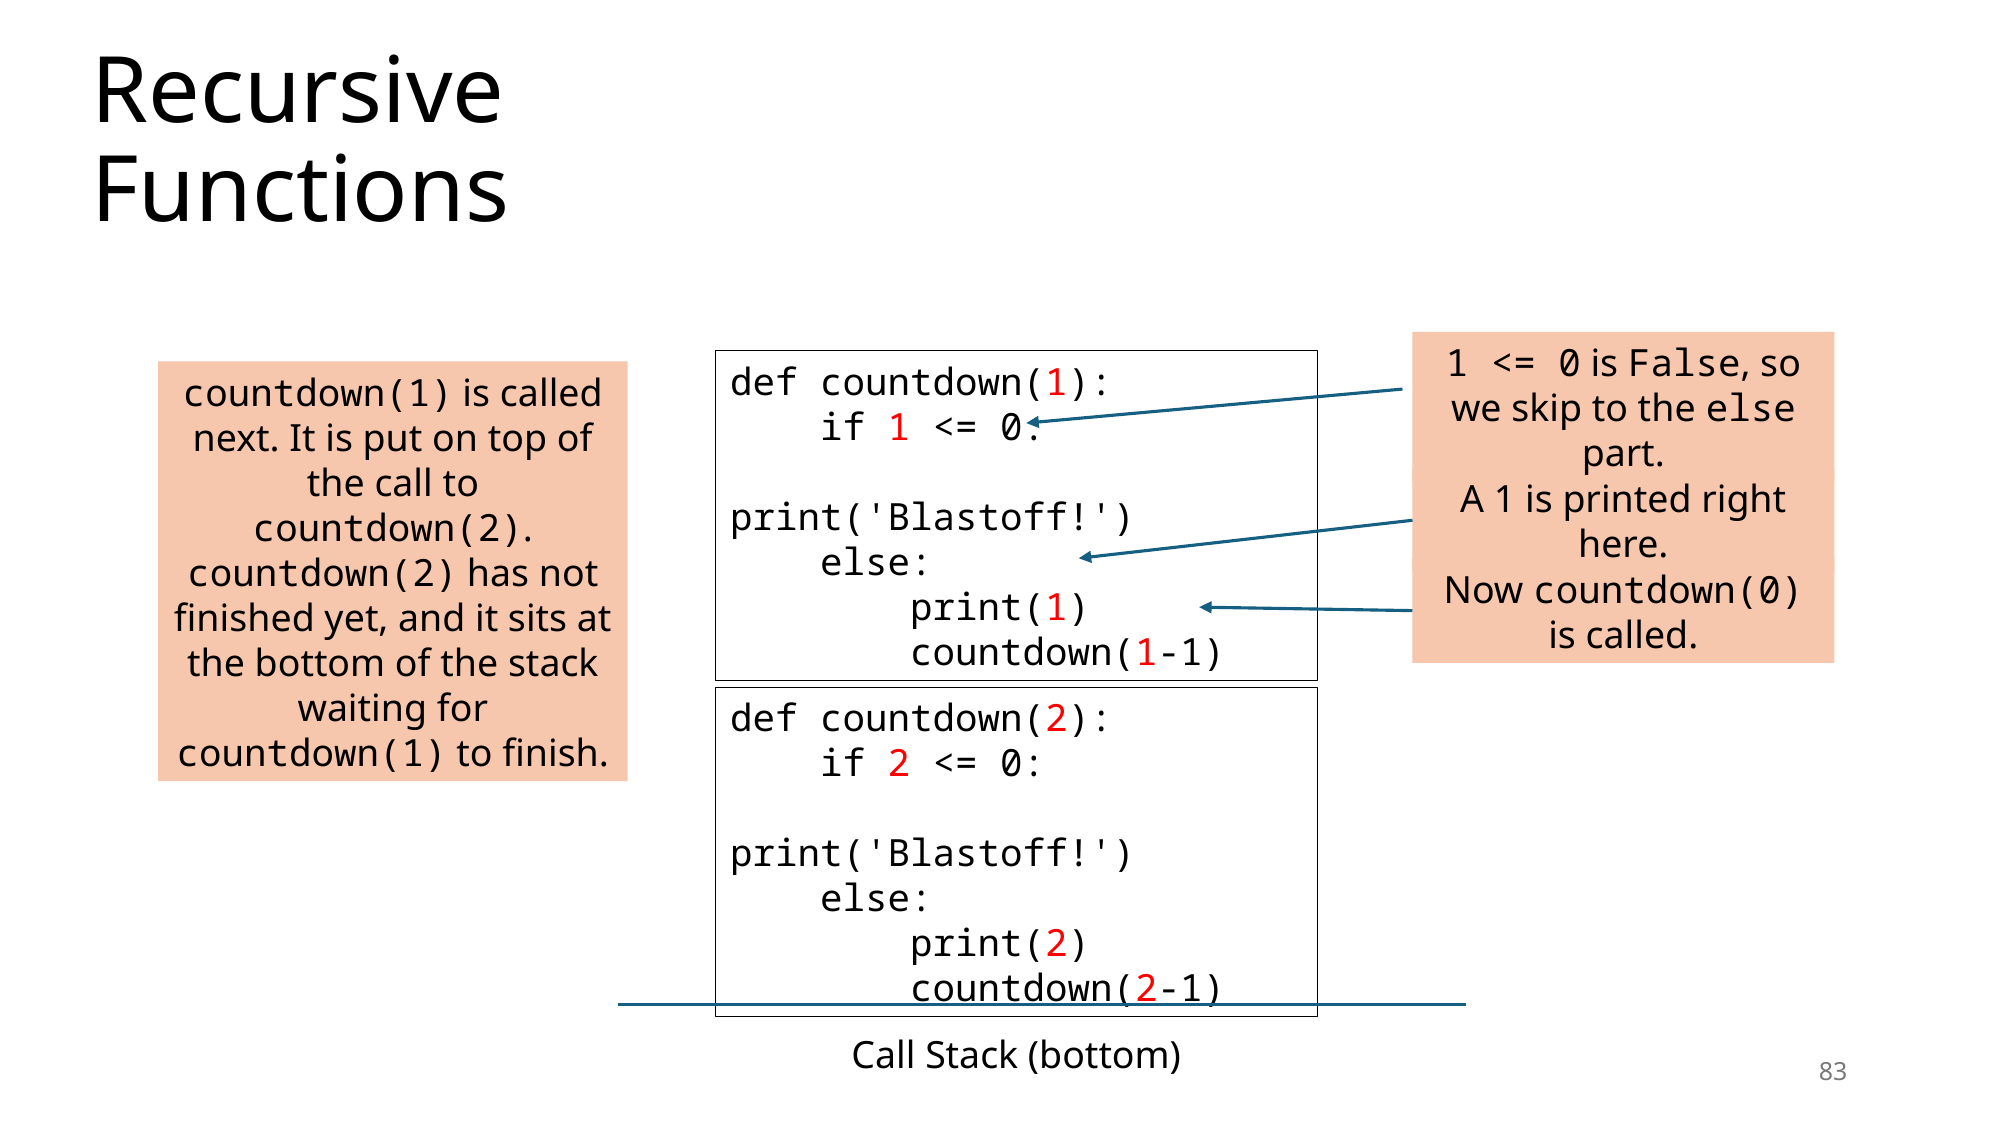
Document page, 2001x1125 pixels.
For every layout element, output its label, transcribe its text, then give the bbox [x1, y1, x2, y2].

text_box def countdown(2): if 2 <= 0: print('Blastoff!') else: print(2) countdown(2-1) [715, 687, 1318, 1003]
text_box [1025, 388, 1404, 424]
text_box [1078, 497, 1413, 559]
text_box A 1 is printed right here. [1412, 482, 1835, 558]
text_box Now countdown(0) is called. [1412, 558, 1835, 663]
text_box countdown(1) is called next. It is put on top of the call to countdown(2). countdown(2) has not finished yet, and it sits at the bottom of the stack waiting for countdown(1) to finish. [158, 361, 628, 782]
title Recursive Functions [76, 33, 644, 251]
text_box 1 <= 0 is False, so we skip to the else part. [1412, 331, 1835, 482]
slide_number 83 [1412, 1042, 1863, 1103]
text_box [1198, 606, 1413, 612]
text_box Call Stack (bottom) [836, 1023, 1196, 1084]
text_box def countdown(1): if 1 <= 0: print('Blastoff!') else: print(1) countdown(1-1) [715, 350, 1318, 681]
text_box def countdown(2): if 2 <= 0: print('Blastoff!') else: print(2) countdown(2-1) [715, 1006, 1318, 1017]
